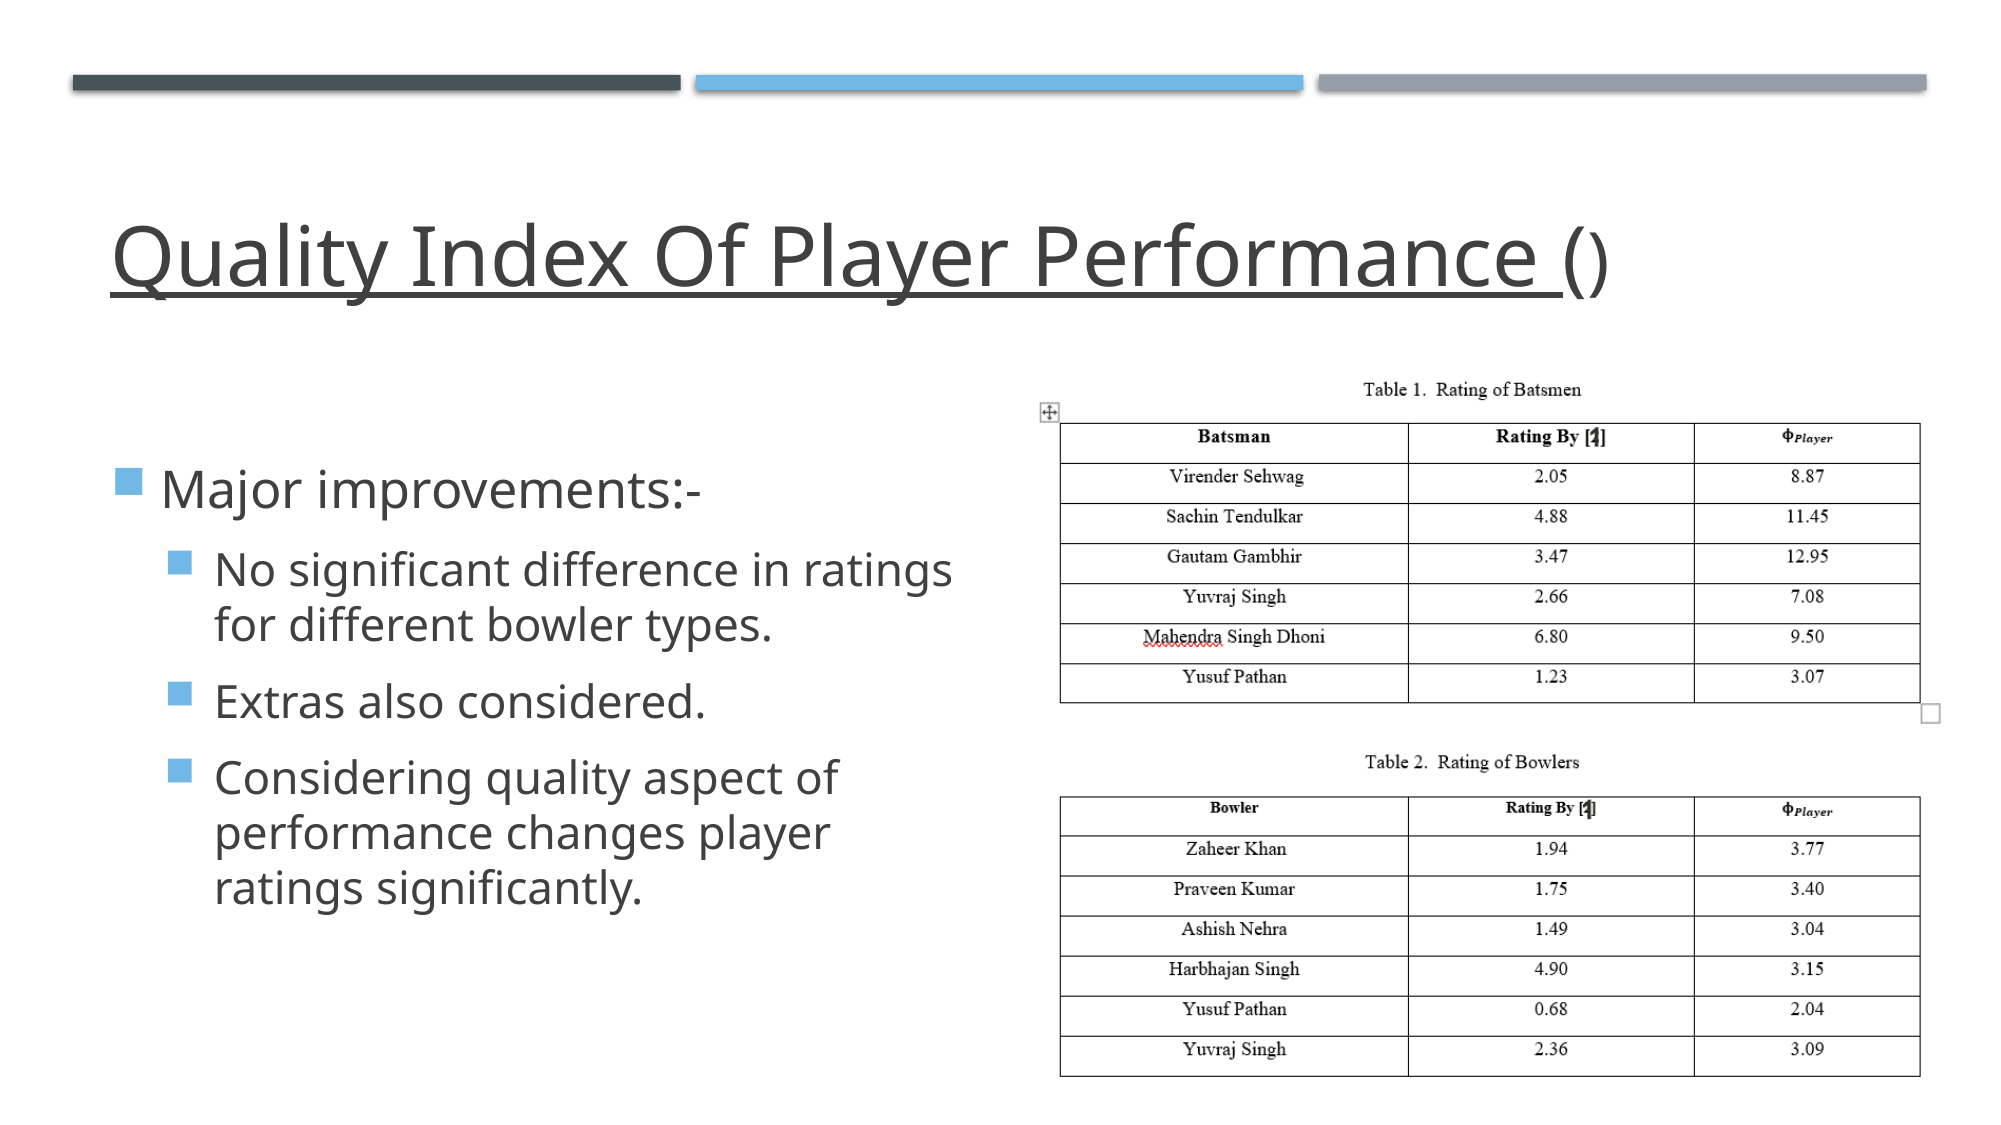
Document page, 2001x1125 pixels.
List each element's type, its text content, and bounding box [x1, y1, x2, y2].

picture [1024, 358, 1946, 1092]
list Major improvements:- No significant difference in ratings for different bowler types. Extras also considered. Considering quality aspect of performance changes player ratings significantly. [95, 383, 1000, 981]
